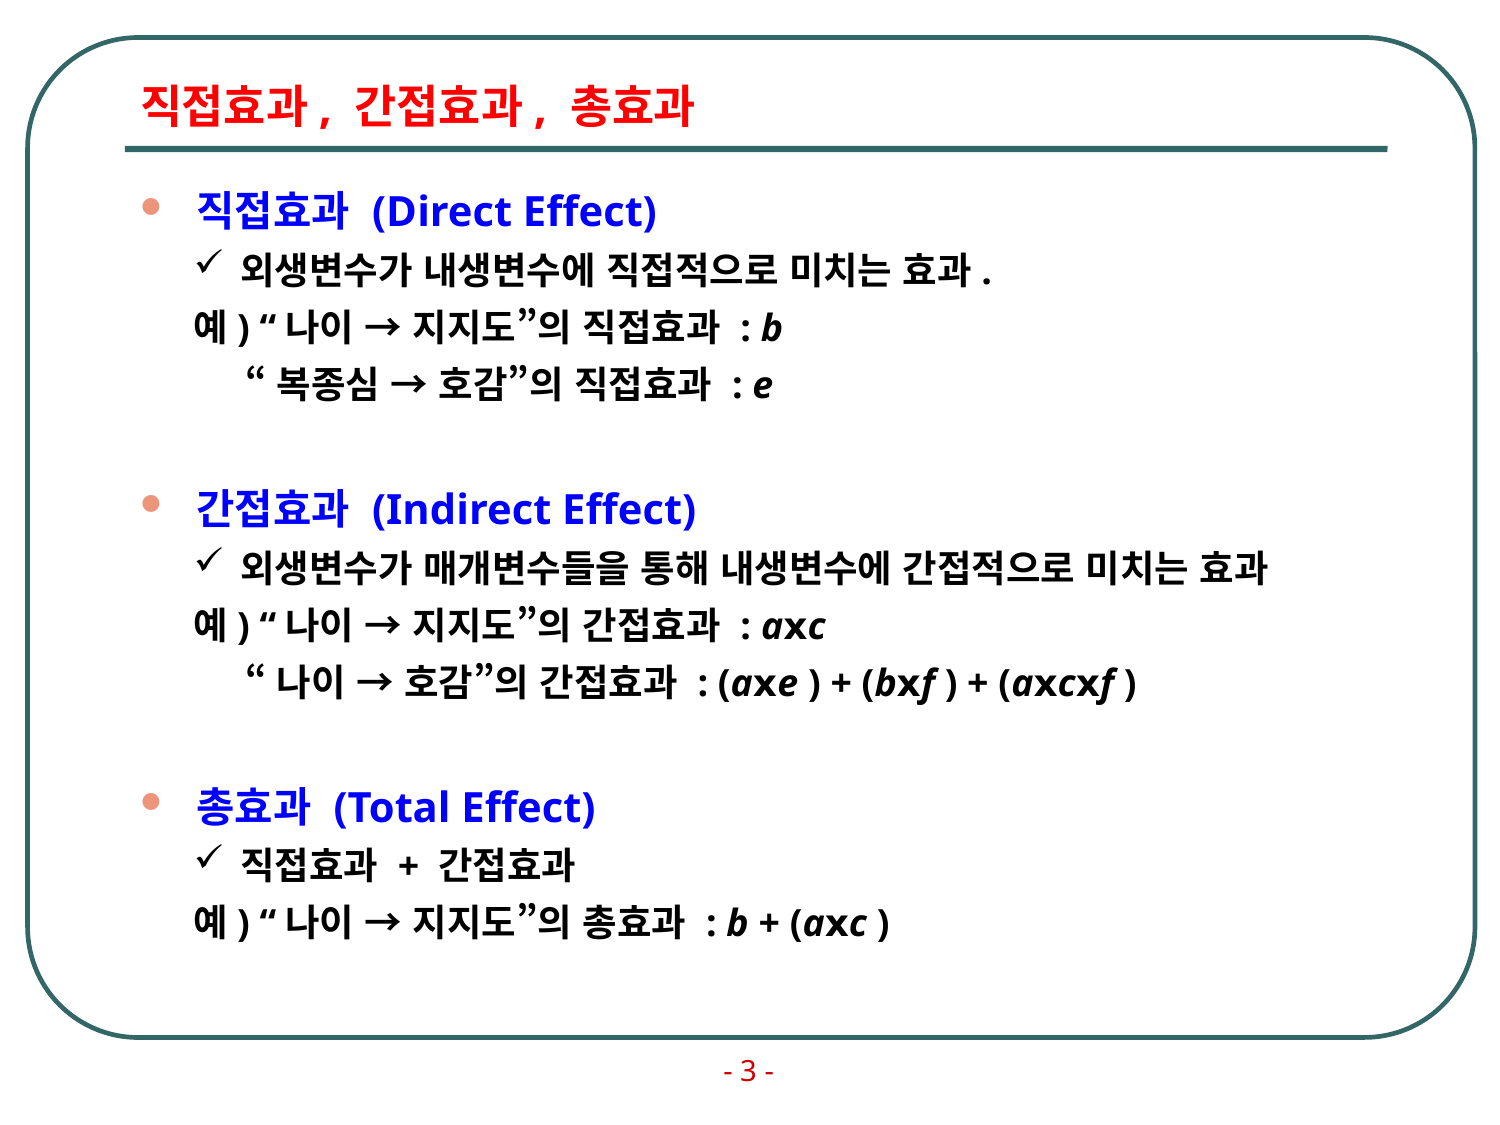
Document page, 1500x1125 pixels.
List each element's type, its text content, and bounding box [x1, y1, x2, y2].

title 직접효과, 간접효과, 총효과 [125, 54, 1388, 140]
slide_number - 3 - [617, 1034, 881, 1111]
list 직접효과 (Direct Effect) 외생변수가 내생변수에 직접적으로 미치는 효과. 예) “나이 → 지지도”의 직접효과 : b “복종심 → 호감”의 직접효과 : e 간접효과 (Indirect Effect) 외생변수가 매개변수들을 통해 내생변수에 간접적으로 미치는 효과 예) “나이 → 지지도”의 간접효과 : aⅹc “나이 → 호감”의 간접효과 : (aⅹe ) + (bⅹf ) + (aⅹcⅹf ) 총효과 (Total Effect) 직접효과 + 간접효과 예) “나이 → 지지도”의 총효과 : b + (aⅹc ) [125, 172, 1388, 1024]
